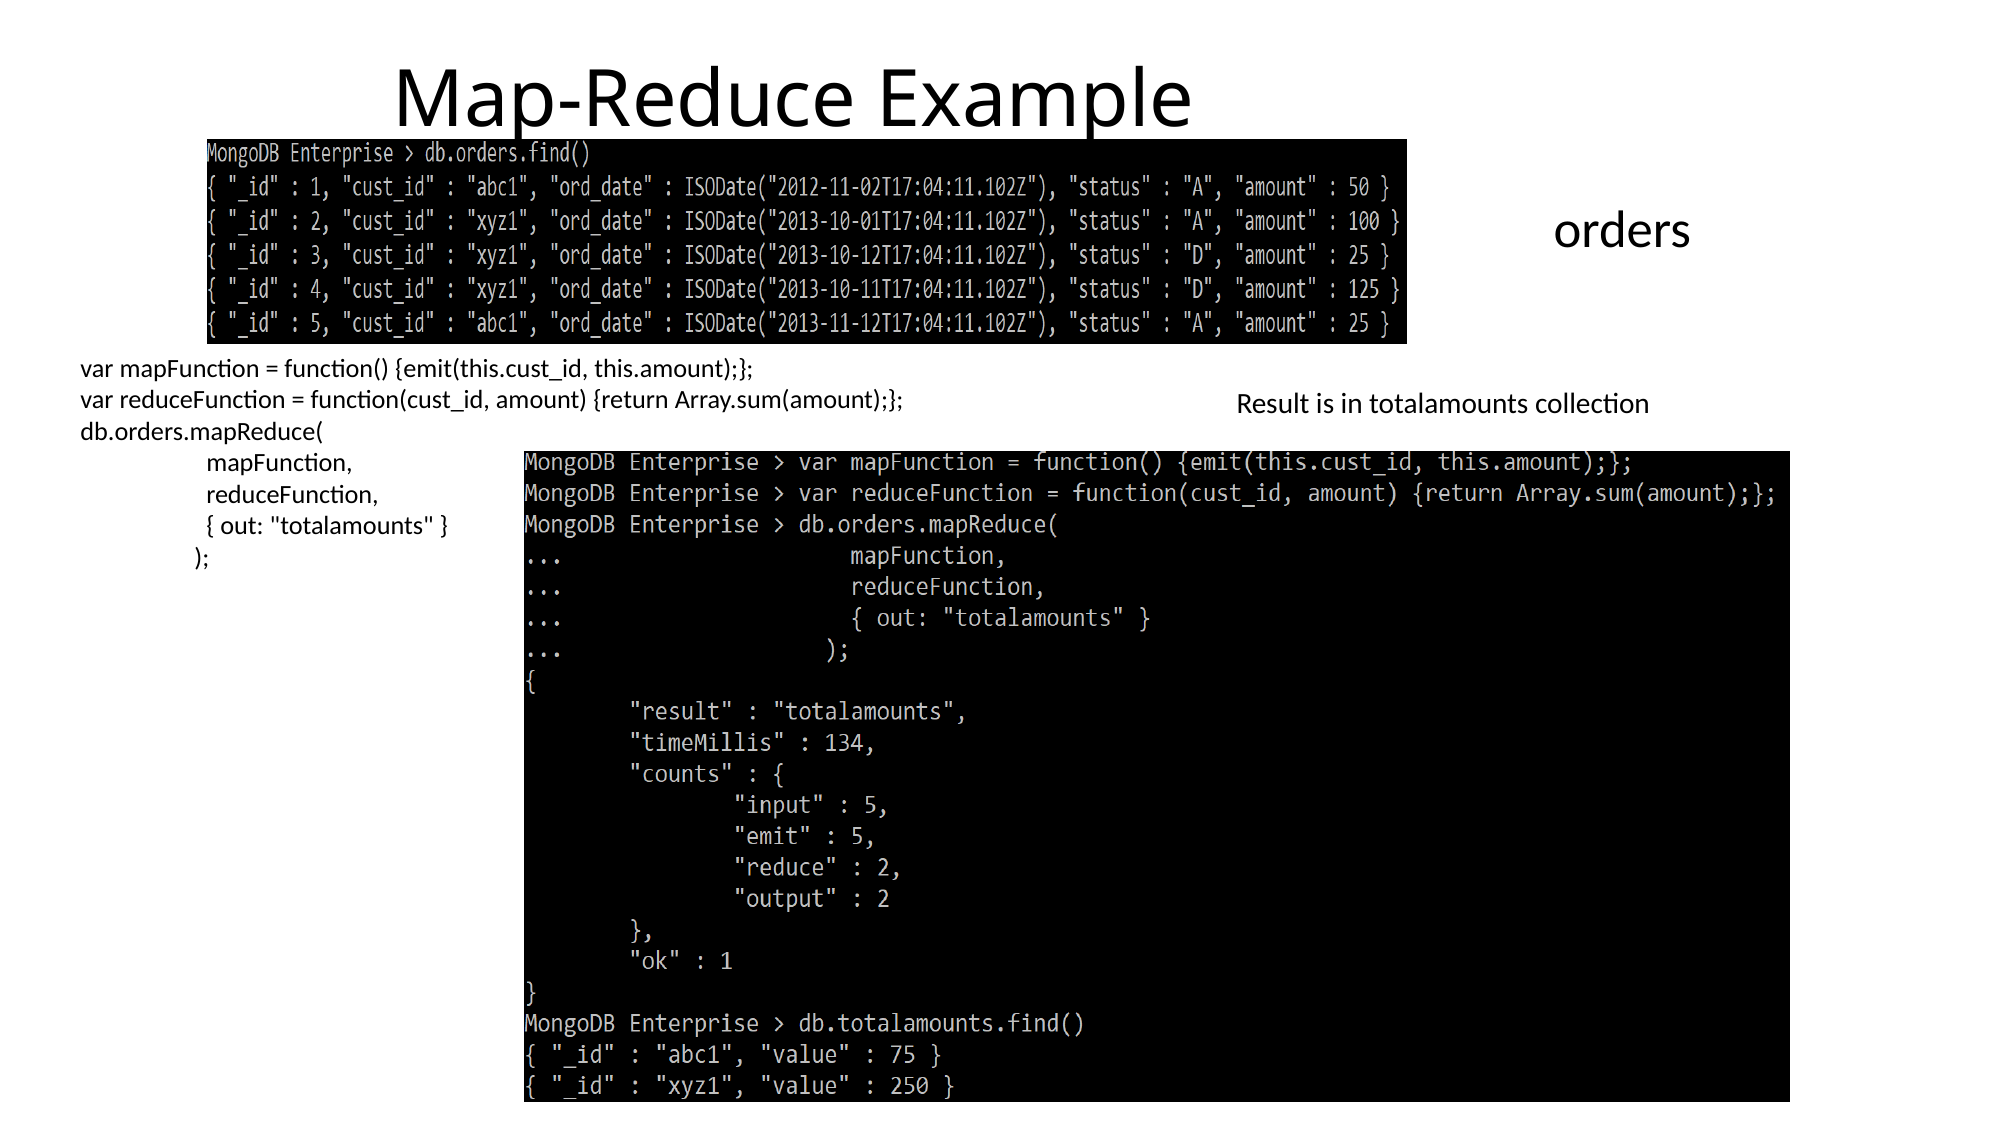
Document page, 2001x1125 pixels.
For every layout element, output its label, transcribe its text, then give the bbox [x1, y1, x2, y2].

text_box var mapFunction = function() {emit(this.cust_id, this.amount);}; var reduceFunction = function(cust_id, amount) {return Array.sum(amount);}; db.orders.mapReduce( mapFunction, reduceFunction, { out: "totalamounts" } ); [74, 344, 1271, 578]
title Map-Reduce Example [378, 52, 1659, 150]
picture [524, 451, 1790, 1102]
text_box Result is in totalamounts collection [1204, 378, 1684, 426]
picture [207, 139, 1407, 344]
text_box orders [1475, 188, 1770, 264]
